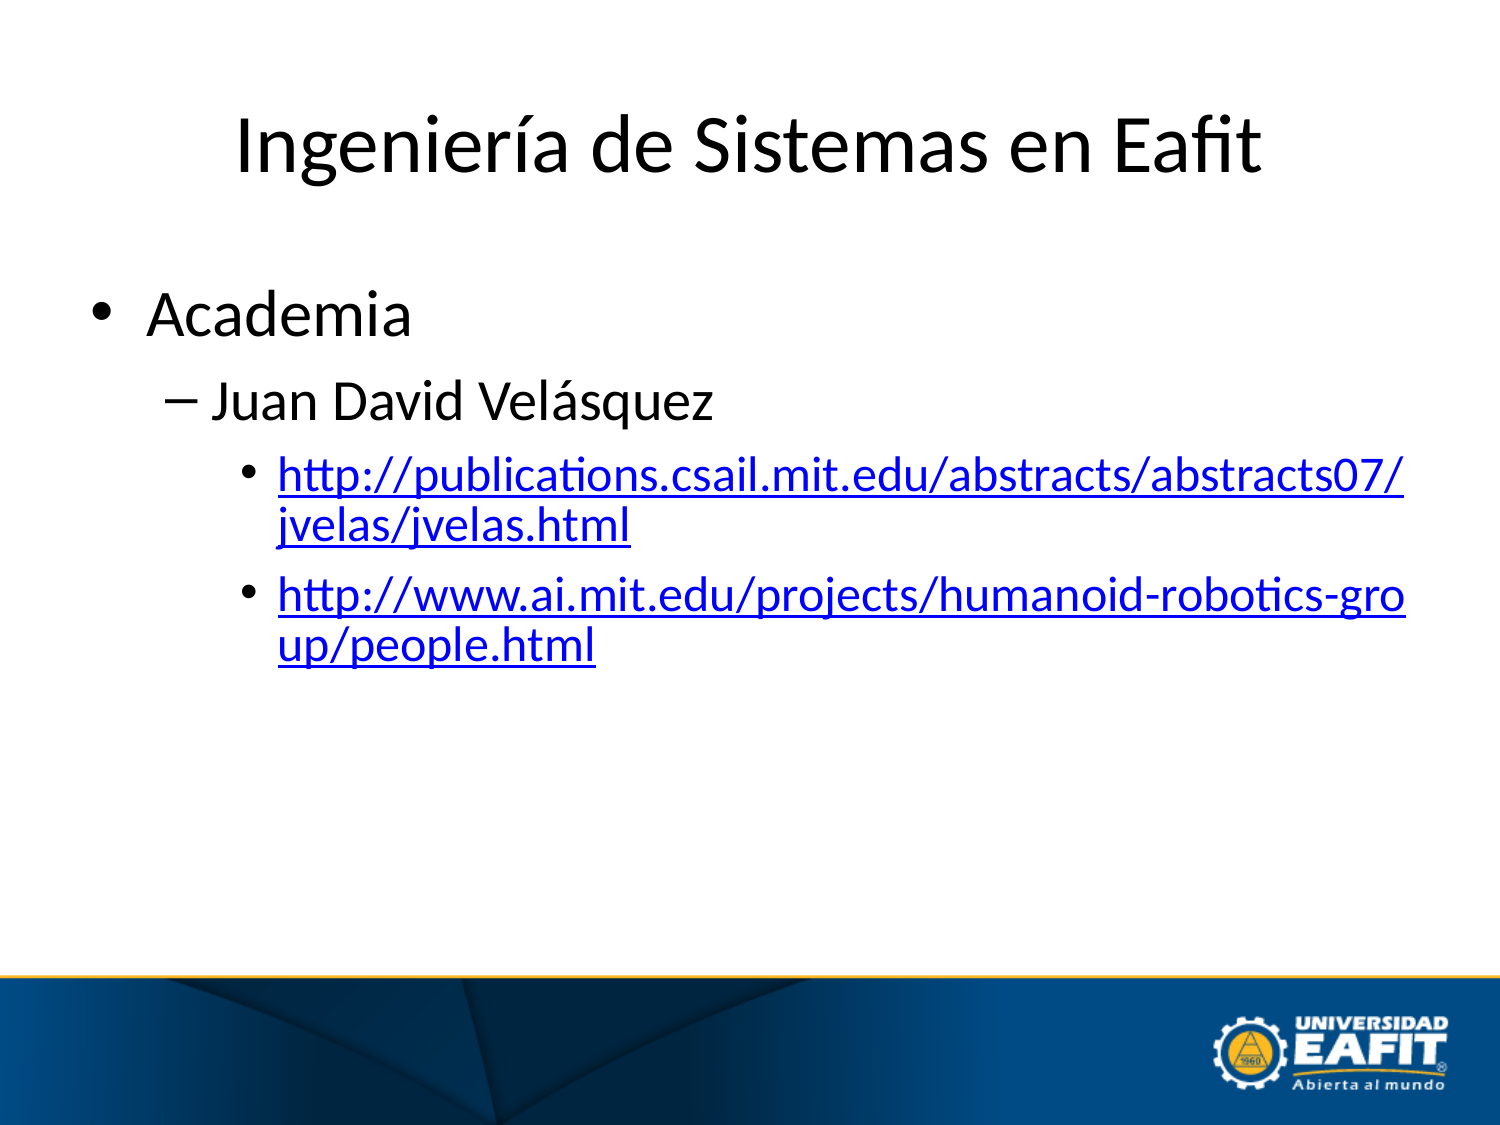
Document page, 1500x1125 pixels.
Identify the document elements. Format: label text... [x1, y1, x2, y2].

list Academia Juan David Velásquez http://publications.csail.mit.edu/abstracts/abstracts07/jvelas/jvelas.html http://www.ai.mit.edu/projects/humanoid-robotics-group/people.html [75, 262, 1425, 1005]
title Ingeniería de Sistemas en Eafit [75, 45, 1425, 233]
picture [0, 0, 1500, 1125]
